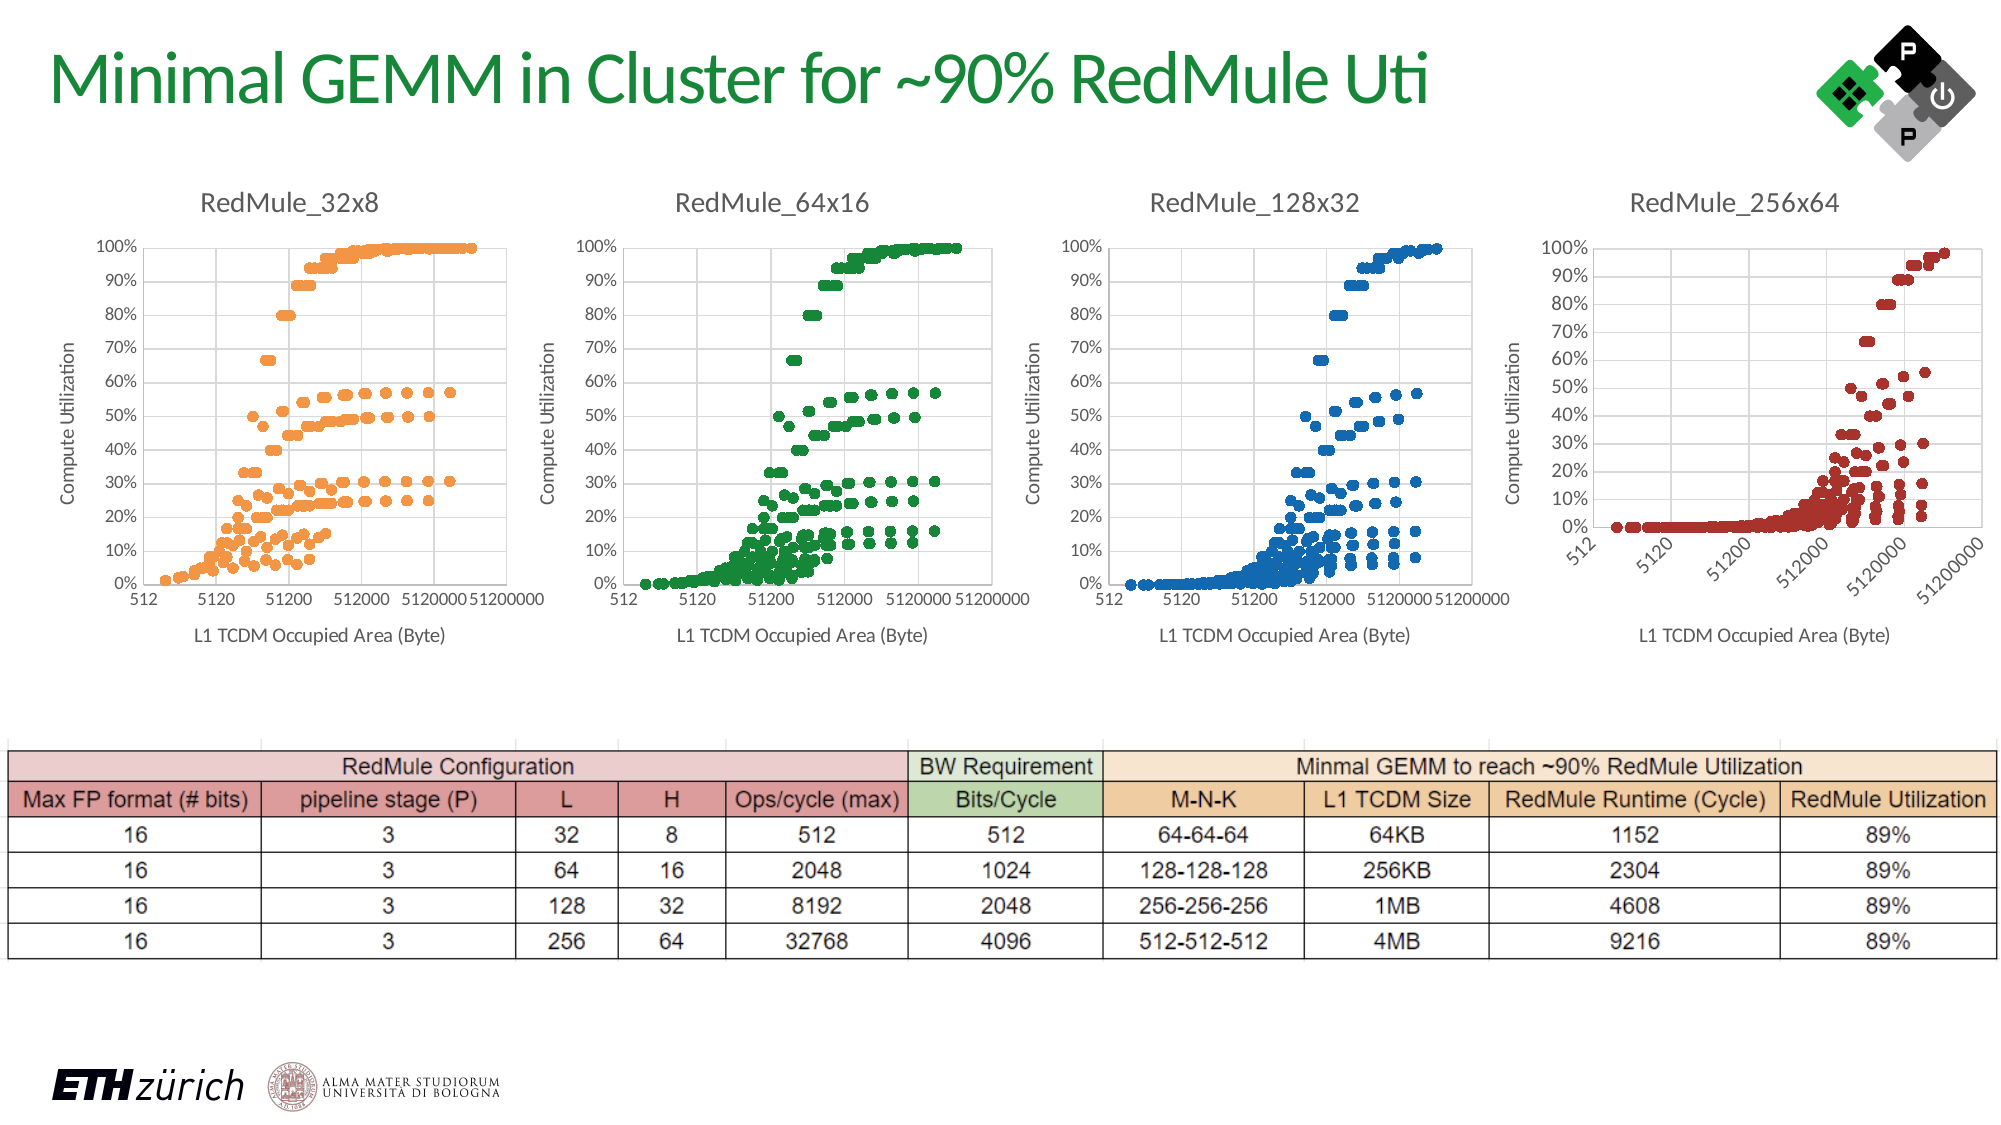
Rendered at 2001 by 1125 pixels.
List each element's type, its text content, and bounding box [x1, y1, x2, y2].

picture [266, 1062, 319, 1113]
chart [25, 163, 2000, 678]
picture [51, 1069, 244, 1101]
picture [0, 738, 2000, 962]
picture [322, 1074, 500, 1097]
picture [1815, 24, 1977, 163]
text_box Minimal GEMM in Cluster for ~90% RedMule Uti [49, 27, 1959, 130]
